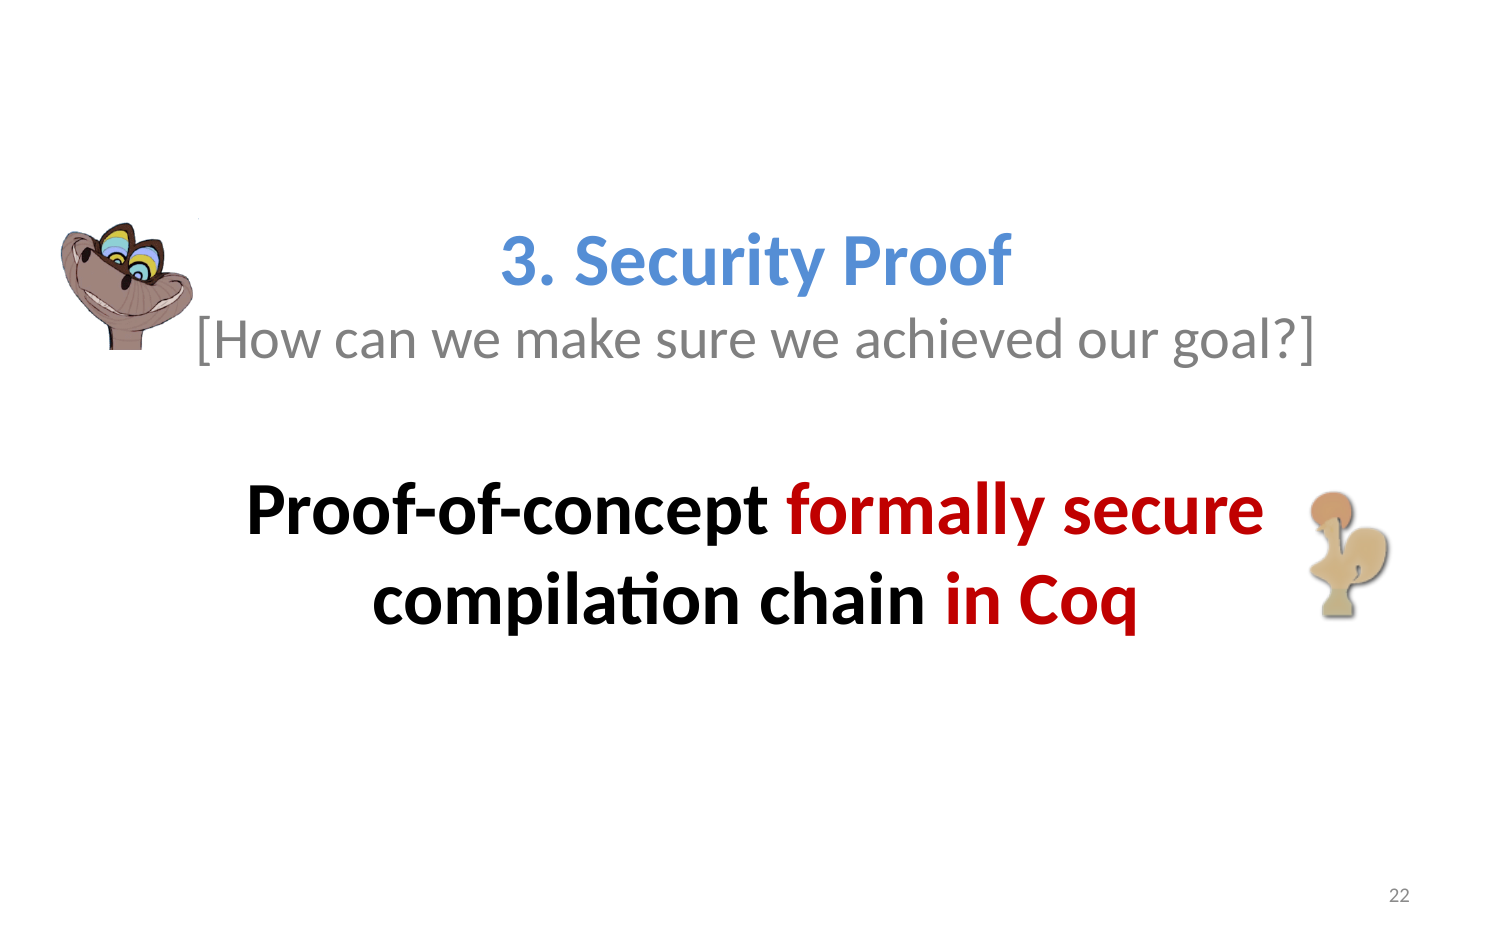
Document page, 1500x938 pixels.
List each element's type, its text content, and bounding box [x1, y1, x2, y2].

slide_number 22 [1074, 868, 1425, 919]
title 3. Security Proof [How can we make sure we achieved our goal?] Proof-of-concept formally secure compilation chain in Coq [174, 106, 1338, 744]
picture [1262, 468, 1438, 644]
picture [49, 218, 199, 351]
